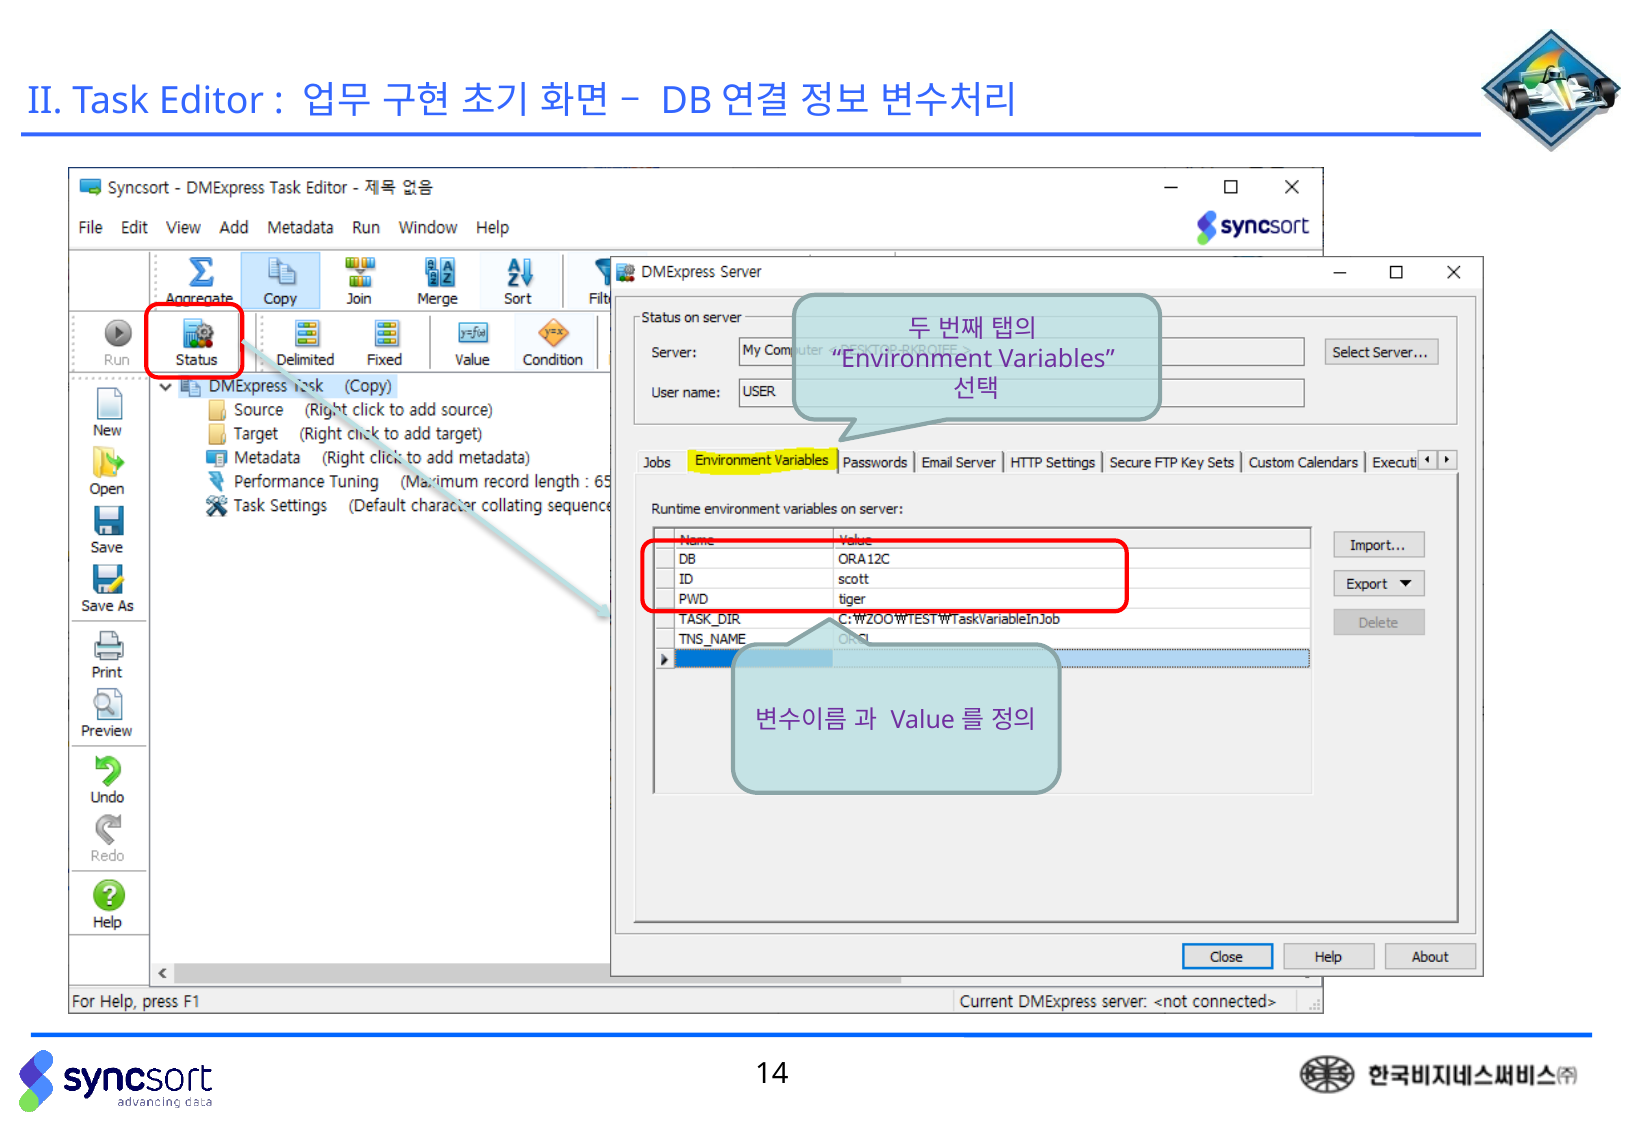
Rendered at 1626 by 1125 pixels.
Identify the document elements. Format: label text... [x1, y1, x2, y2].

picture [68, 167, 1484, 1014]
picture [19, 1050, 212, 1112]
picture [1281, 1046, 1593, 1105]
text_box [242, 340, 605, 618]
picture [1481, 29, 1621, 153]
text_box II. Task Editor : 업무 구현 초기 화면 – DB연결 정보 변수처리 [12, 73, 1394, 124]
